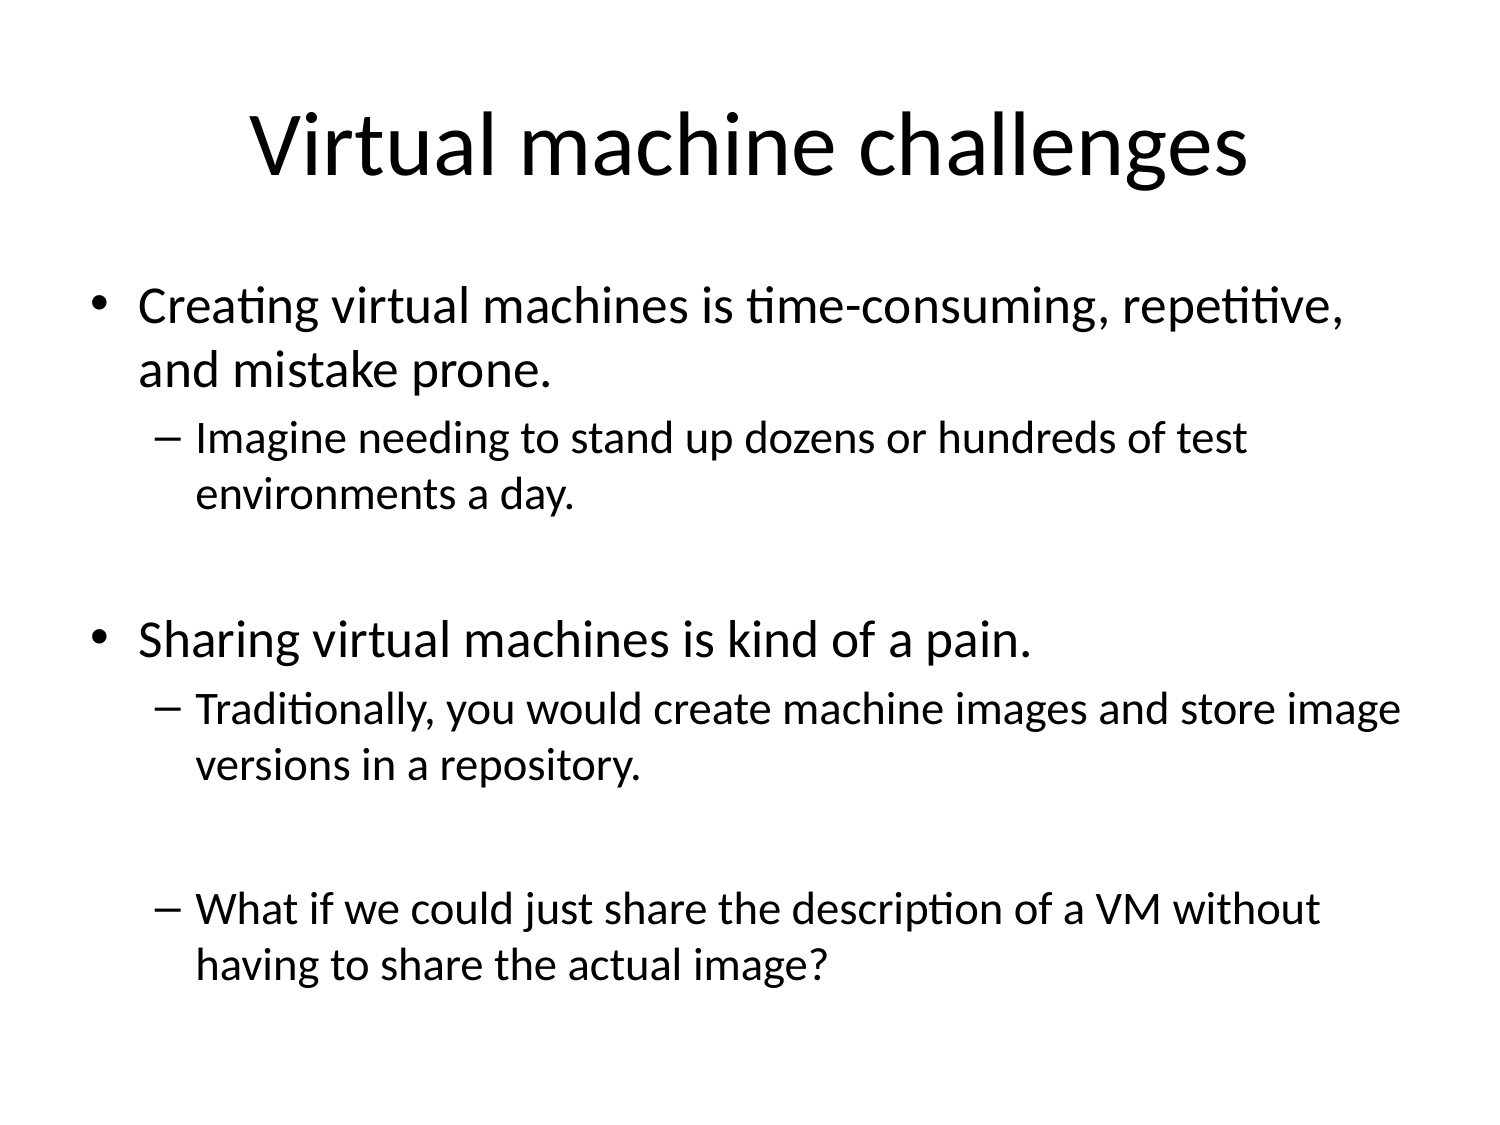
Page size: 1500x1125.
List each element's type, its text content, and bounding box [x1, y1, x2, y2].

title Virtual machine challenges [75, 45, 1425, 233]
list Creating virtual machines is time-consuming, repetitive, and mistake prone. Imagine needing to stand up dozens or hundreds of test environments a day. Sharing virtual machines is kind of a pain. Traditionally, you would create machine images and store image versions in a repository. What if we could just share the description of a VM without having to share the actual image? [75, 262, 1425, 1005]
